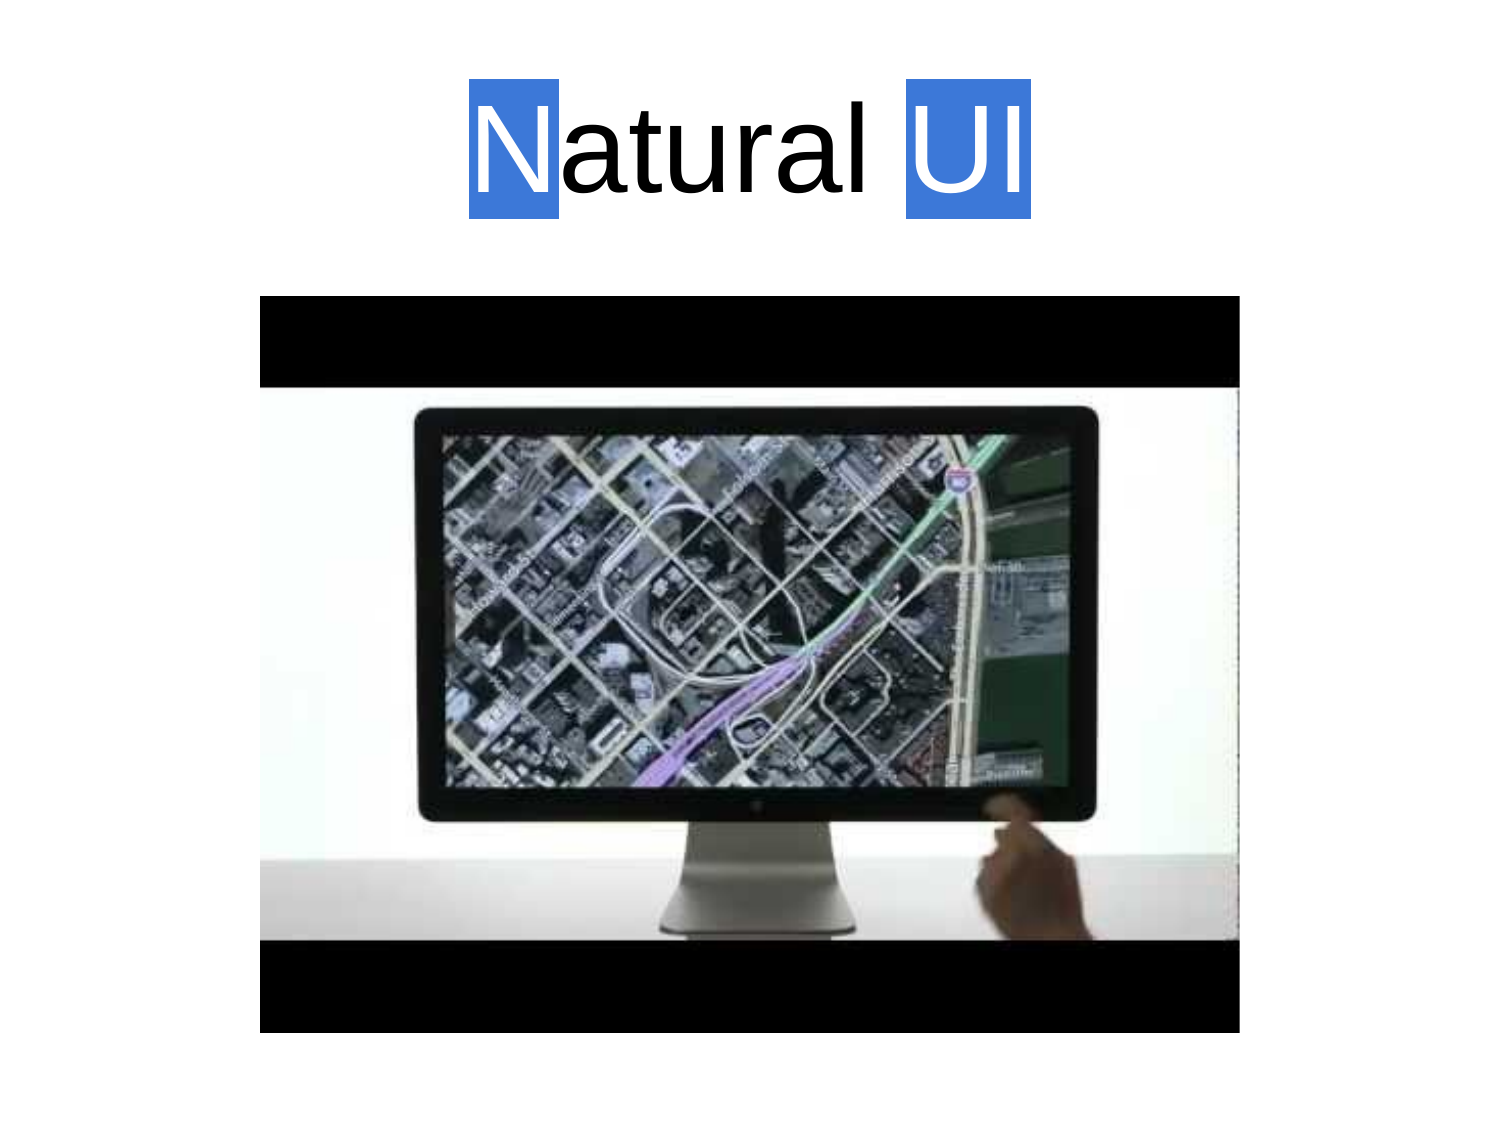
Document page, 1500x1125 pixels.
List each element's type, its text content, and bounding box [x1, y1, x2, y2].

text_box [260, 296, 1240, 1033]
text_box Natural UI [0, 47, 1500, 238]
